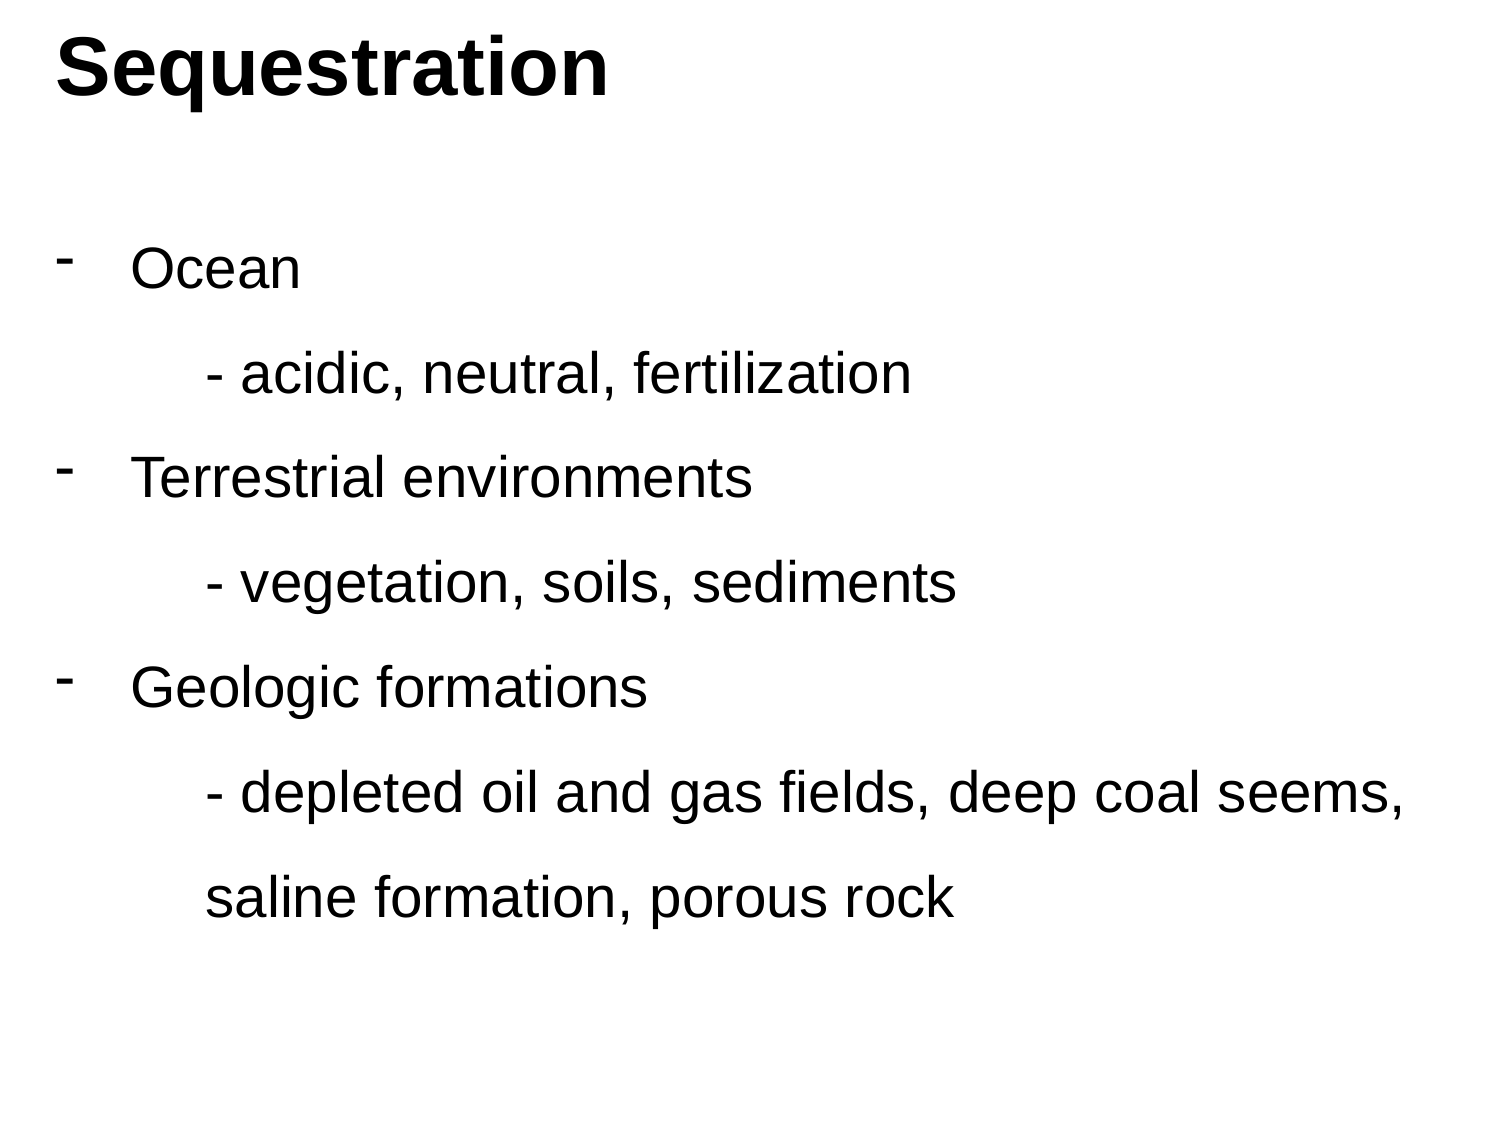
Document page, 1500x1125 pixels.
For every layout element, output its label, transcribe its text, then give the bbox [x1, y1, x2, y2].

title Sequestration [40, 4, 1225, 187]
text_box Ocean - acidic, neutral, fertilization Terrestrial environments - vegetation, soils, sediments Geologic formations - depleted oil and gas fields, deep coal seems, saline formation, porous rock [40, 187, 1479, 1042]
